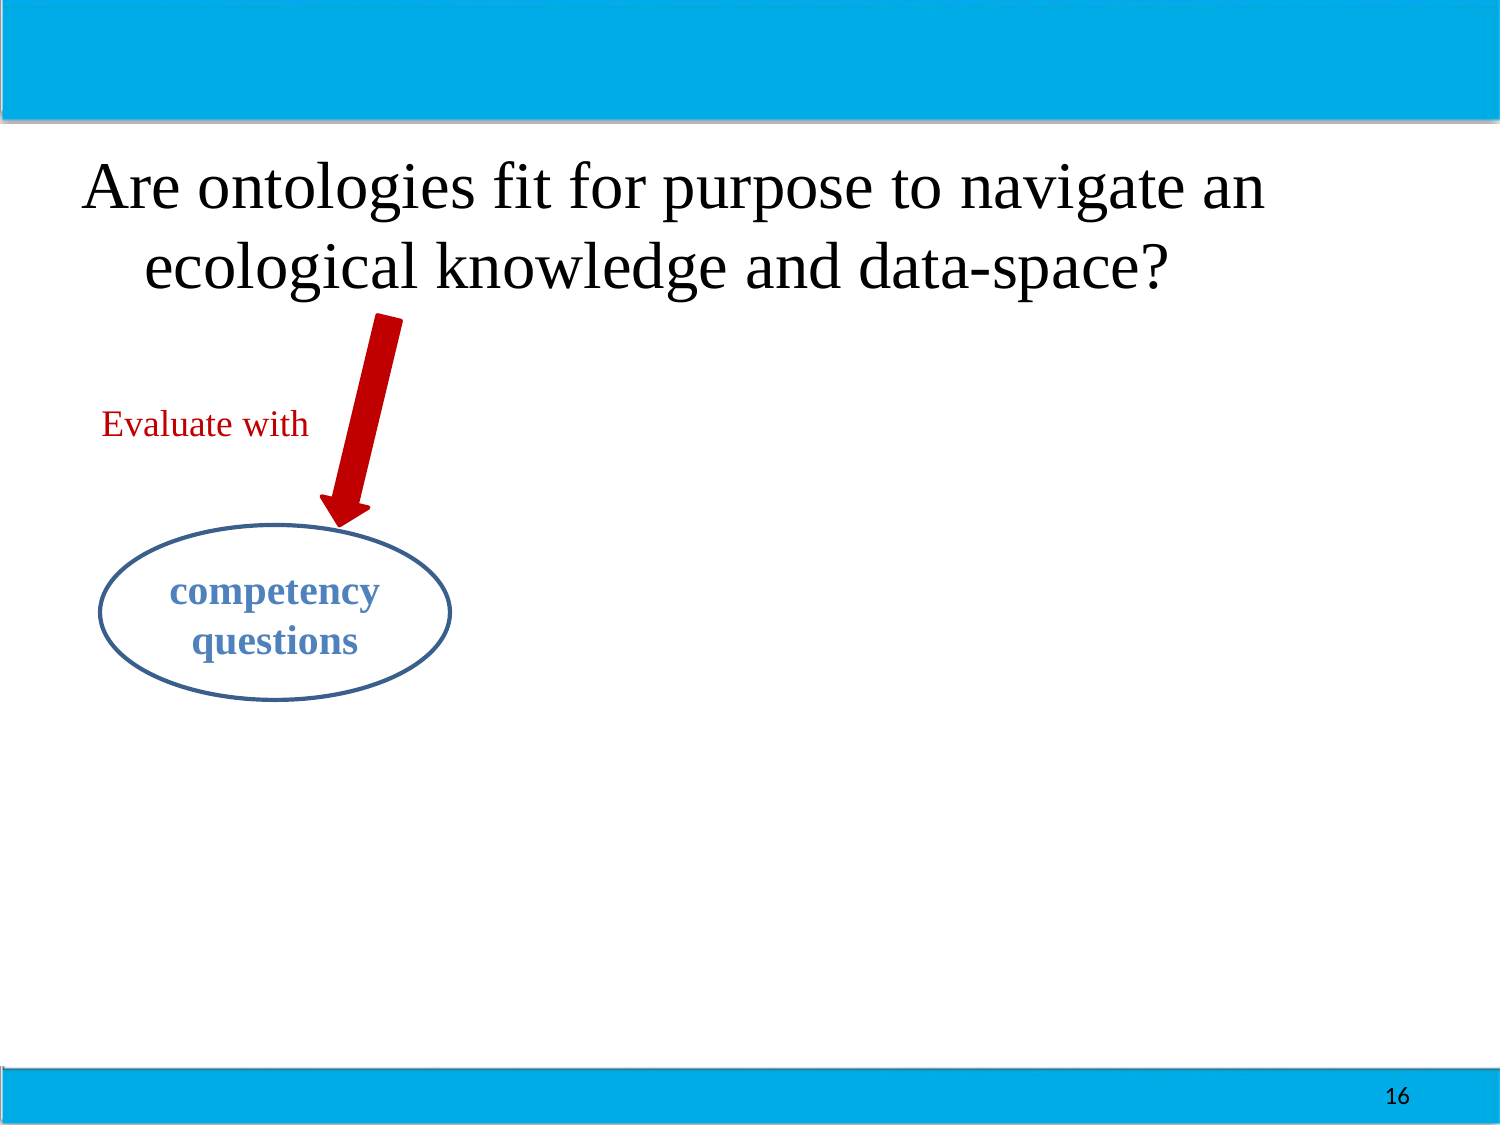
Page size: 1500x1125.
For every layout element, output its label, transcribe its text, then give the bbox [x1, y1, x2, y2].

text_box [319, 452, 372, 528]
text_box [357, 313, 403, 391]
text_box Are ontologies fit for purpose to navigate an ecological knowledge and data-space? [0, 133, 1350, 313]
picture [0, 0, 1500, 124]
text_box competency questions [97, 522, 453, 703]
text_box Evaluate with [86, 391, 400, 452]
picture [0, 1066, 1500, 1125]
